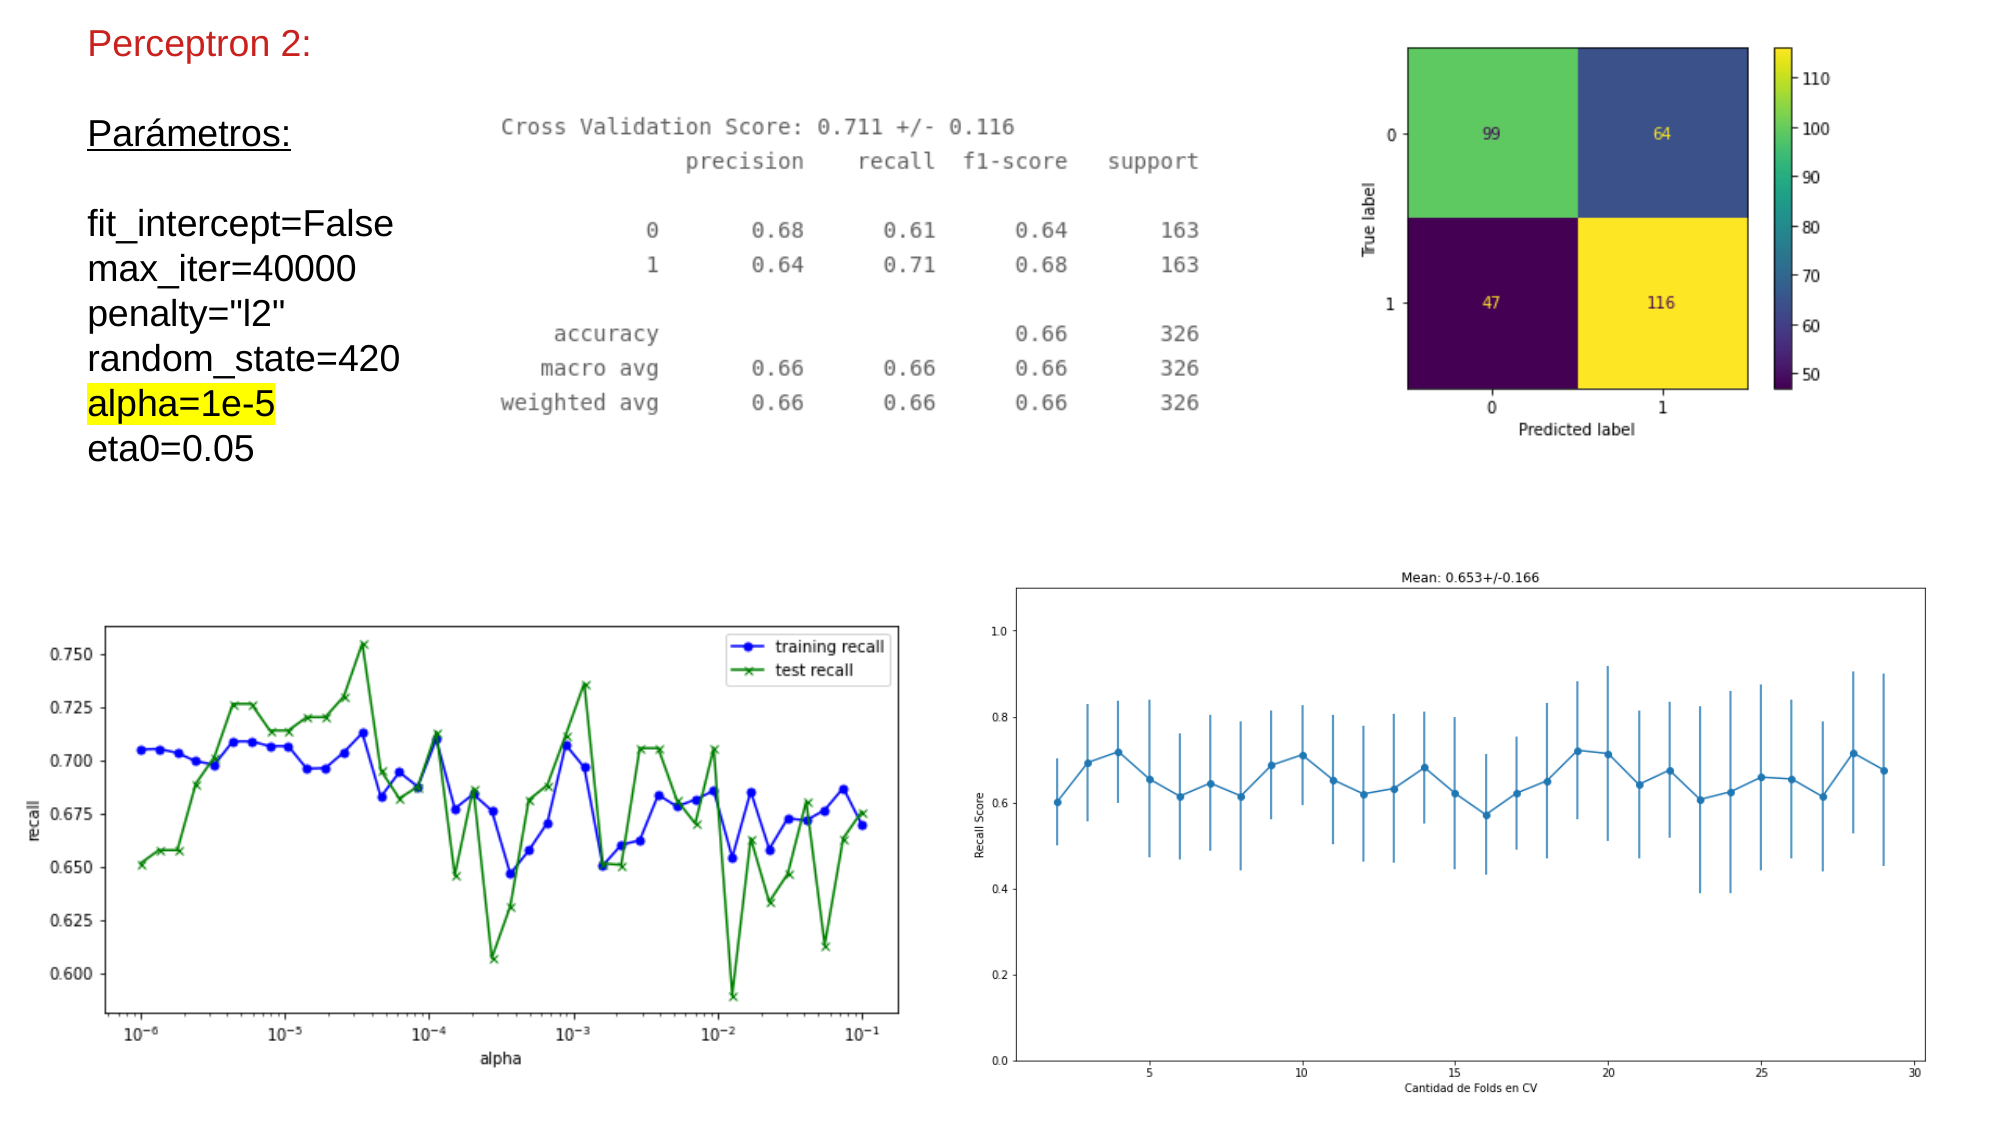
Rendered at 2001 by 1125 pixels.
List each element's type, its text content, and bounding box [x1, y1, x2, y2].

picture [11, 611, 912, 1077]
picture [954, 566, 1951, 1103]
picture [483, 108, 1241, 438]
picture [1337, 35, 1843, 456]
text_box Perceptron 2: Parámetros: fit_intercept=False max_iter=40000 penalty="l2" random_state=420 alpha=1e-5 eta0=0.05 [72, 11, 544, 447]
